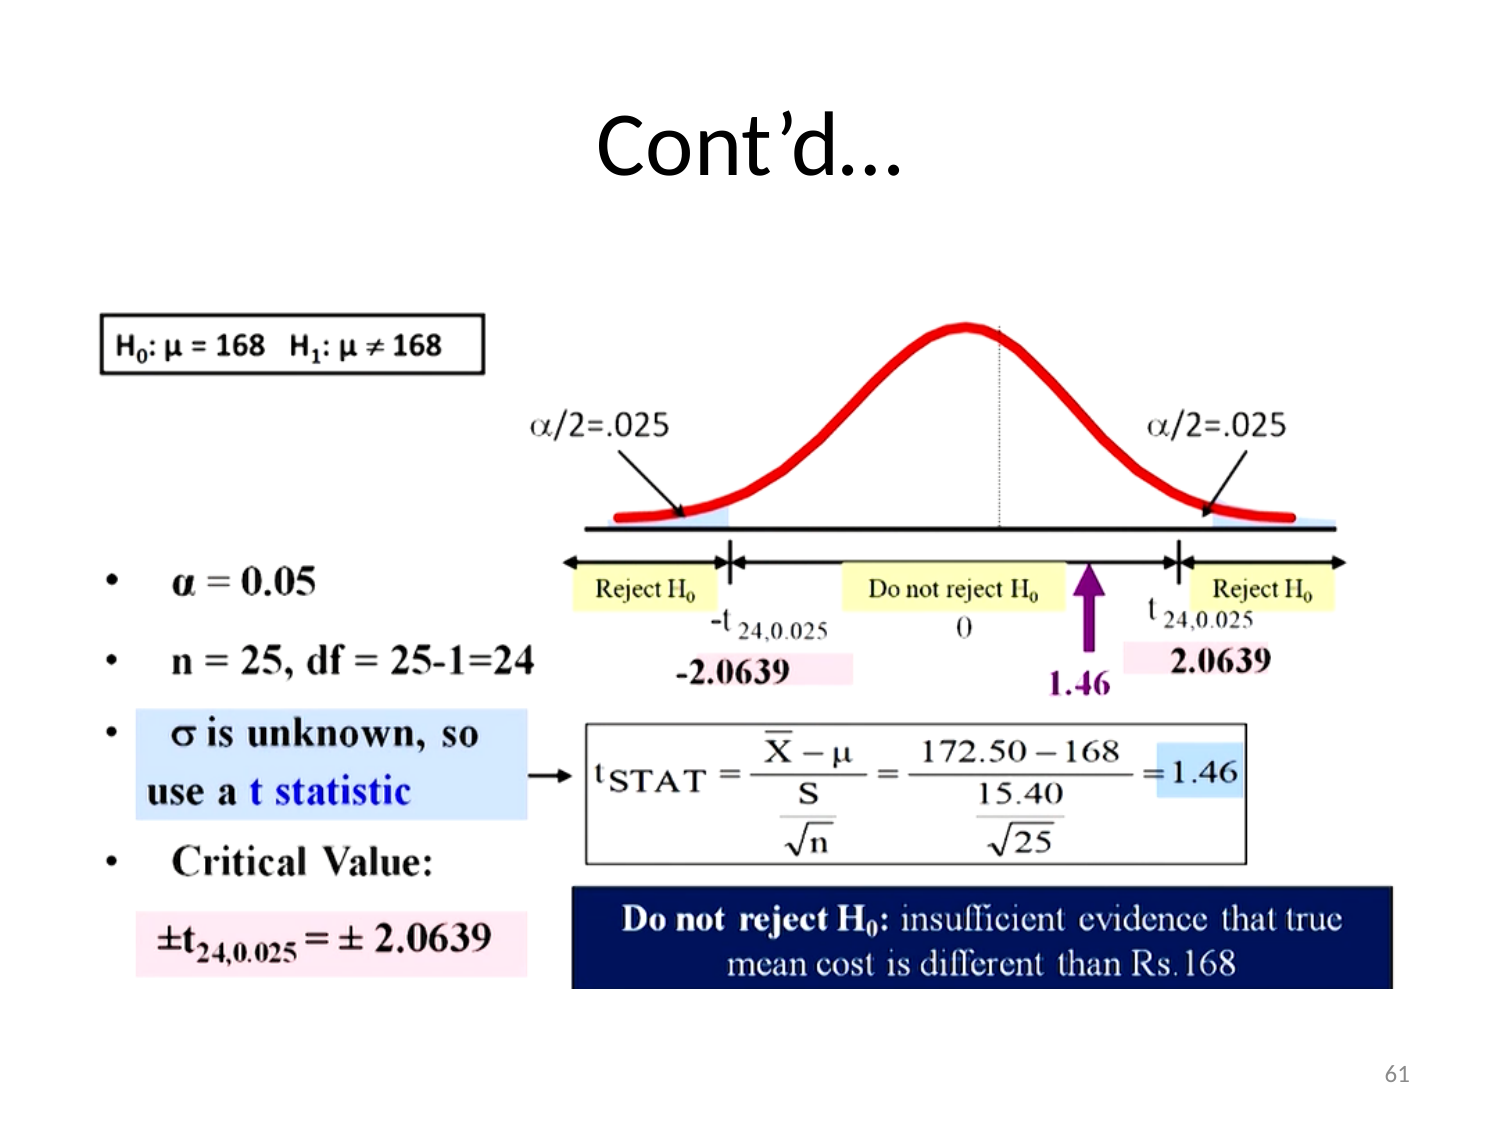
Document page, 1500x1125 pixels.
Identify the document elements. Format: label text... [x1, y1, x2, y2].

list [74, 278, 1426, 990]
slide_number 61 [1074, 1042, 1425, 1103]
title Cont’d… [75, 45, 1425, 233]
